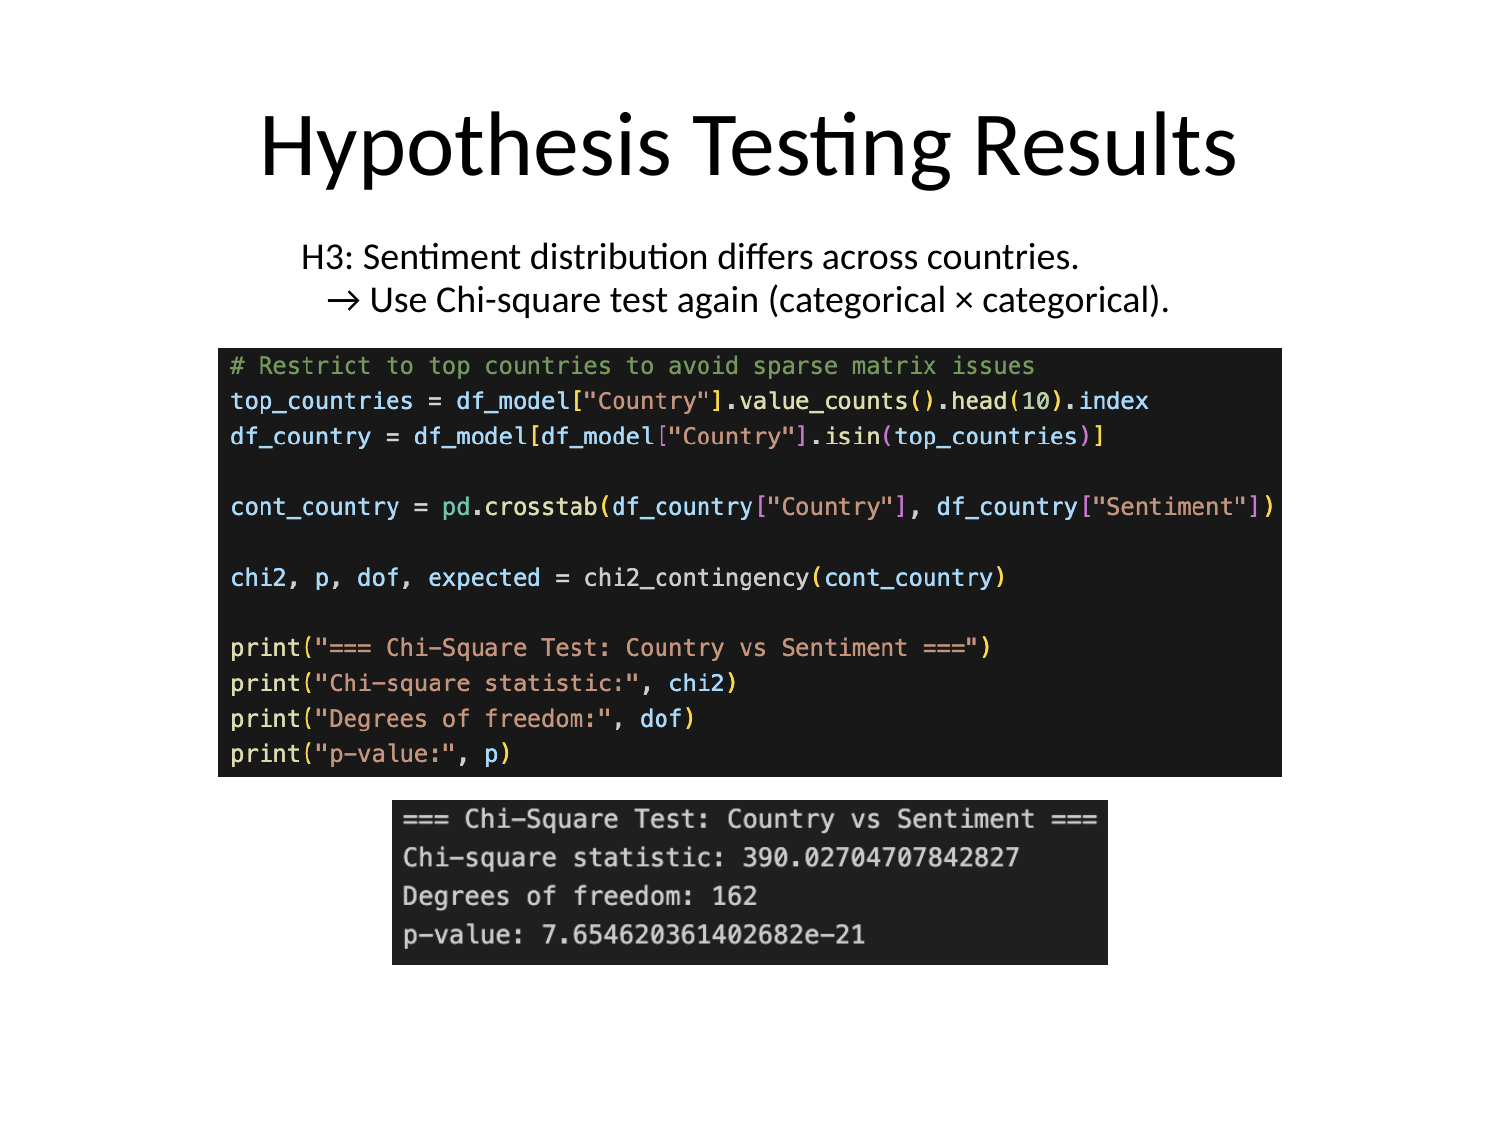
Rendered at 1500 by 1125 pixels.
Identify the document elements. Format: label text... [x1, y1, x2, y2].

title Hypothesis Testing Results [75, 45, 1425, 233]
list H3: Sentiment distribution differs across countries. → Use Chi-square test again (categorical × categorical). [286, 232, 1214, 347]
picture [392, 800, 1108, 966]
picture [218, 348, 1282, 777]
